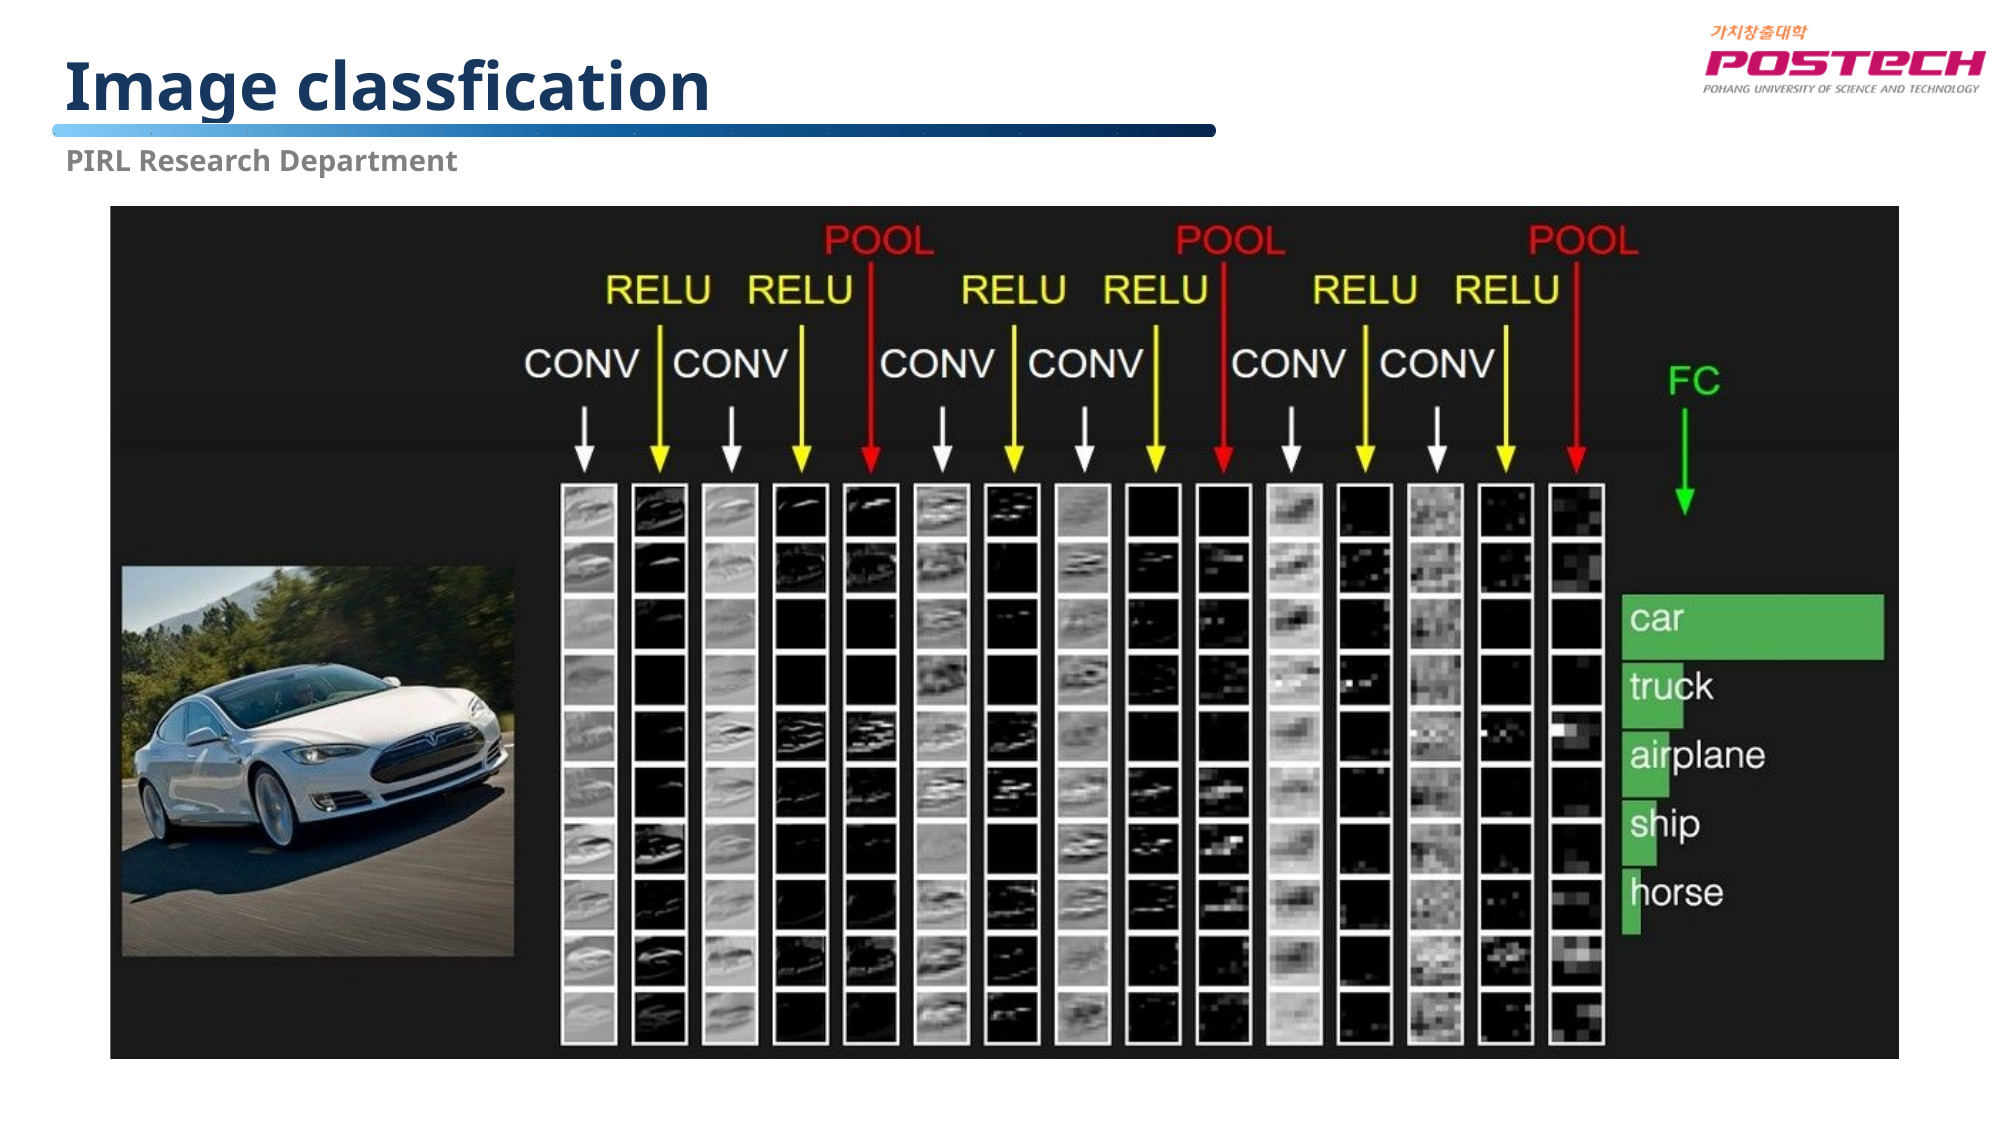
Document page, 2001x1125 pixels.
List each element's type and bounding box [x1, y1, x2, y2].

picture [1703, 25, 1986, 93]
text_box [110, 206, 1899, 1059]
text_box [50, 36, 1217, 168]
